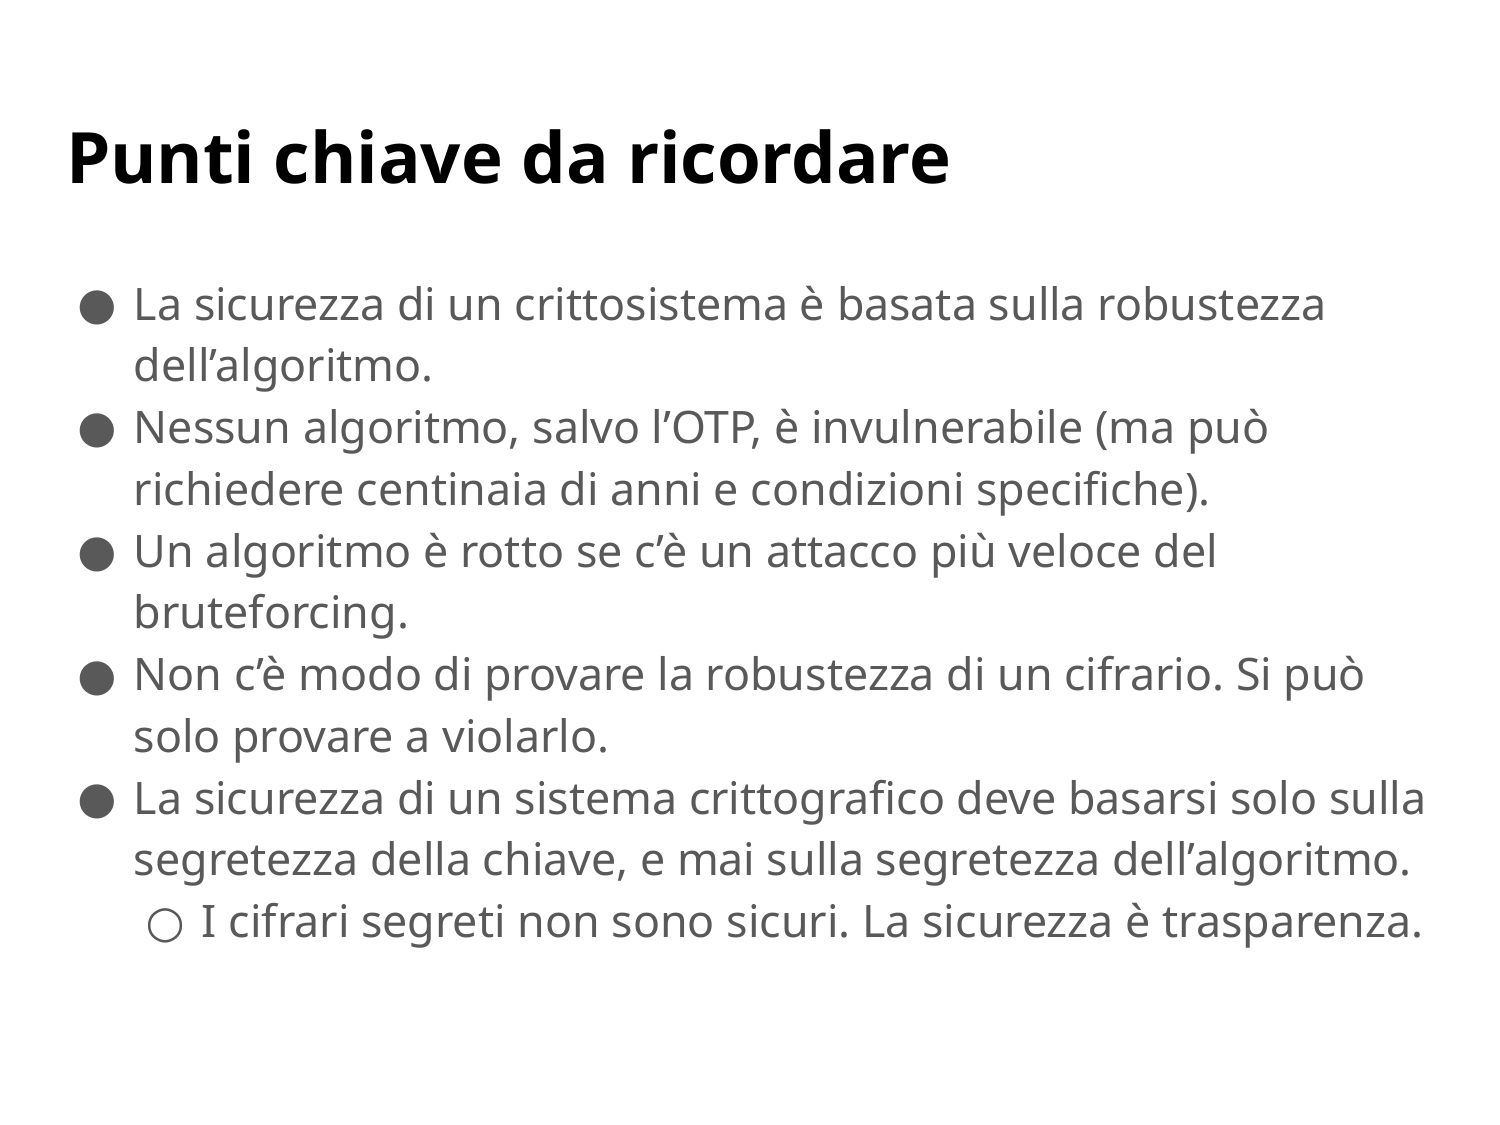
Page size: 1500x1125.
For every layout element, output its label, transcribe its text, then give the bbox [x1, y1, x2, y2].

list La sicurezza di un crittosistema è basata sulla robustezza dell’algoritmo. Nessun algoritmo, salvo l’OTP, è invulnerabile (ma può richiedere centinaia di anni e condizioni specifiche). Un algoritmo è rotto se c’è un attacco più veloce del bruteforcing. Non c’è modo di provare la robustezza di un cifrario. Si può solo provare a violarlo. La sicurezza di un sistema crittografico deve basarsi solo sulla segretezza della chiave, e mai sulla segretezza dell’algoritmo. I cifrari segreti non sono sicuri. La sicurezza è trasparenza. [51, 252, 1449, 1059]
title Punti chiave da ricordare [51, 97, 1449, 223]
